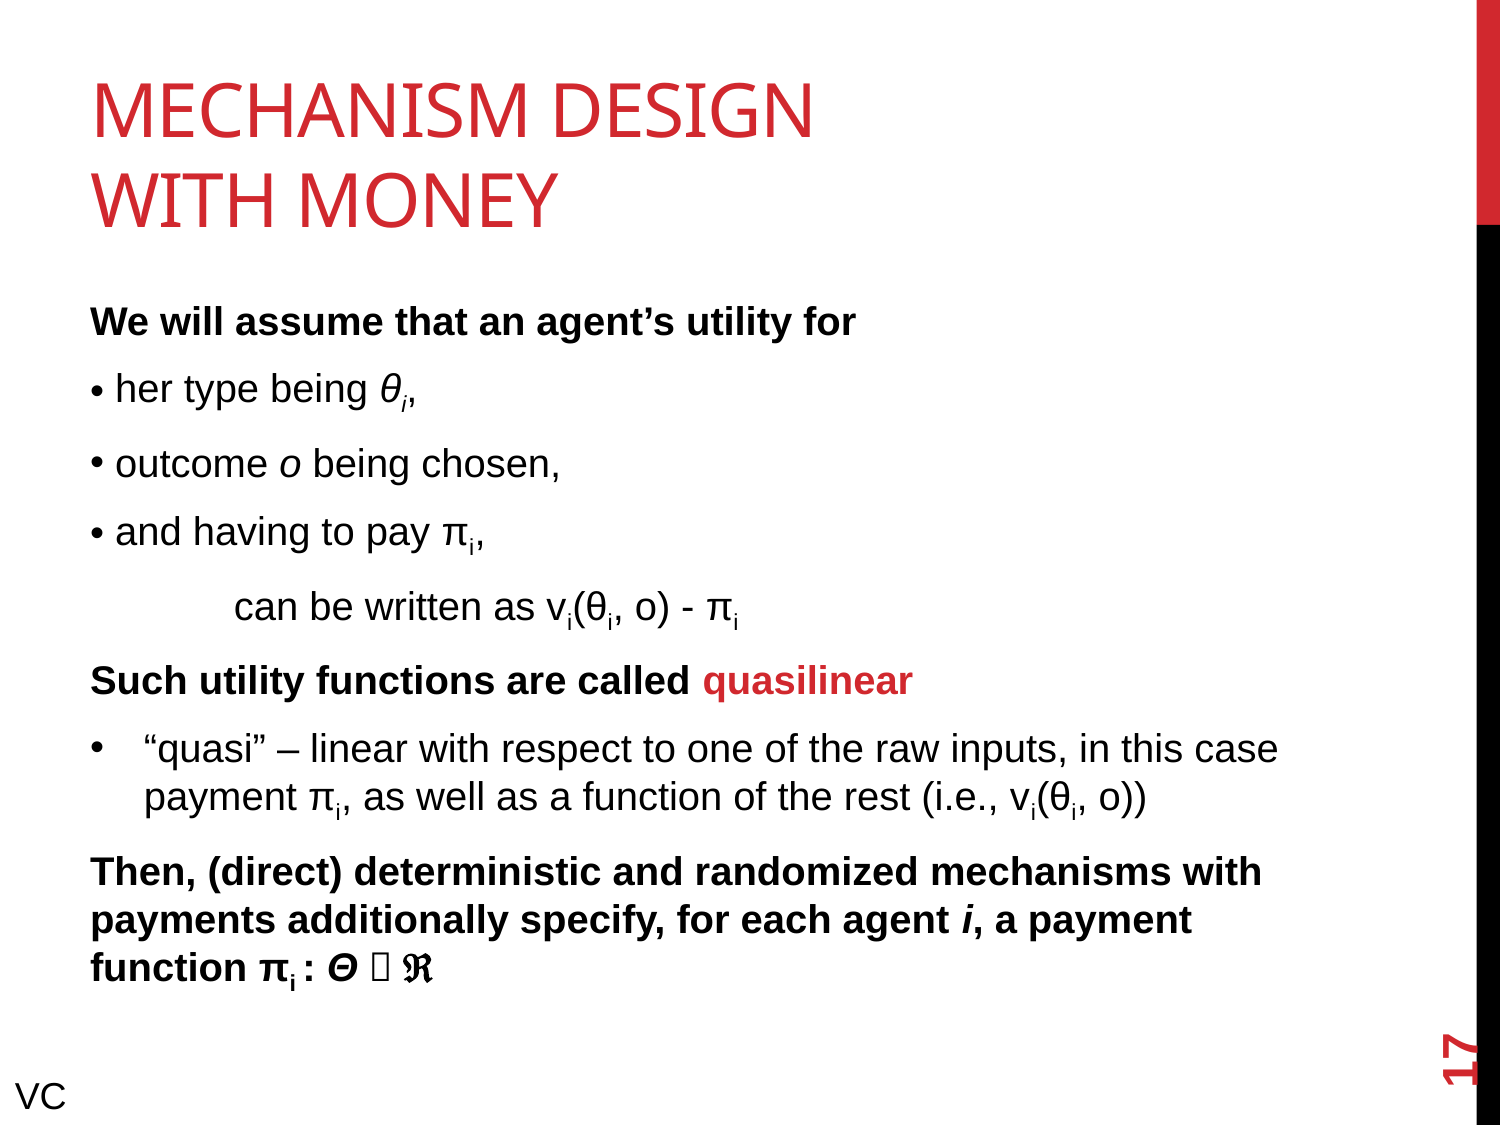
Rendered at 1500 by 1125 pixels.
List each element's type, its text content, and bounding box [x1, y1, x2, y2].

slide_number 17 [1427, 887, 1488, 1104]
list We will assume that an agent’s utility for her type being θi, outcome o being chosen, and having to pay πi, can be written as vi(θi, o) - πi Such utility functions are called quasilinear “quasi” – linear with respect to one of the raw inputs, in this case payment πi, as well as a function of the rest (i.e., vi(θi, o)) Then, (direct) deterministic and randomized mechanisms with payments additionally specify, for each agent i, a payment function πi : Θ   [75, 287, 1325, 1005]
title Mechanism Design With Money [75, 25, 1025, 250]
text_box VC [0, 1064, 84, 1125]
